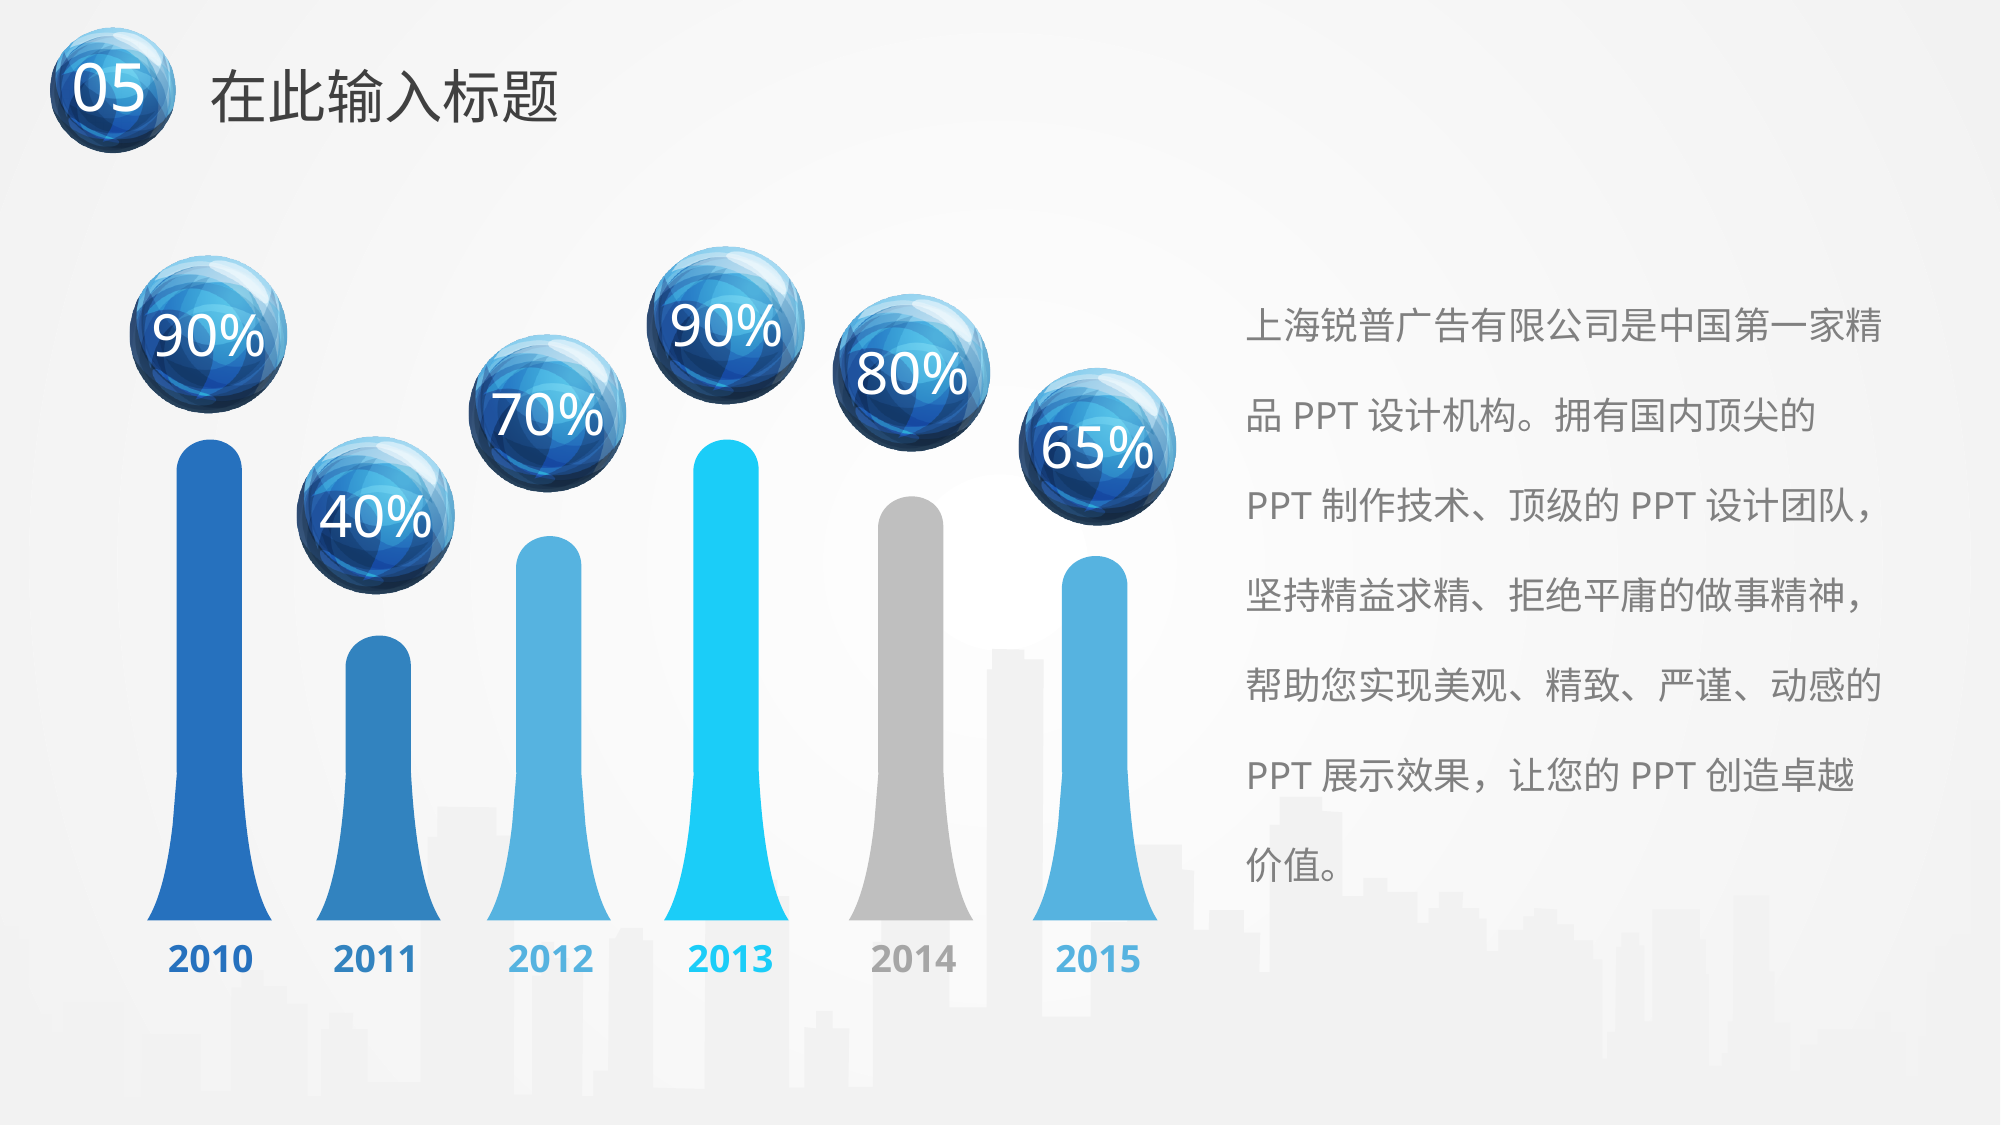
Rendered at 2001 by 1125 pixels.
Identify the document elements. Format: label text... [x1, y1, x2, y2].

text_box 2010 [147, 930, 275, 984]
text_box 2013 [666, 930, 795, 984]
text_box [824, 281, 1001, 464]
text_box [460, 321, 637, 505]
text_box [288, 423, 465, 607]
text_box 上海锐普广告有限公司是中国第一家精品PPT设计机构。拥有国内顶尖的PPT制作技术、顶级的PPT设计团队，坚持精益求精、拒绝平庸的做事精神，帮助您实现美观、精致、严谨、动感的PPT展示效果，让您的PPT创造卓越价值。 [1245, 257, 1887, 1117]
text_box [848, 496, 974, 921]
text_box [638, 233, 815, 417]
text_box [147, 439, 272, 921]
text_box 2015 [1034, 930, 1163, 984]
text_box [316, 635, 441, 921]
picture [43, 17, 191, 163]
text_box 2011 [312, 930, 440, 984]
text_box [121, 242, 298, 426]
text_box 2012 [487, 930, 615, 984]
text_box [486, 536, 611, 921]
text_box [664, 439, 789, 921]
text_box 2014 [849, 930, 978, 984]
text_box 在此输入标题 [195, 53, 575, 138]
text_box [1032, 556, 1158, 921]
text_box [1010, 355, 1187, 539]
